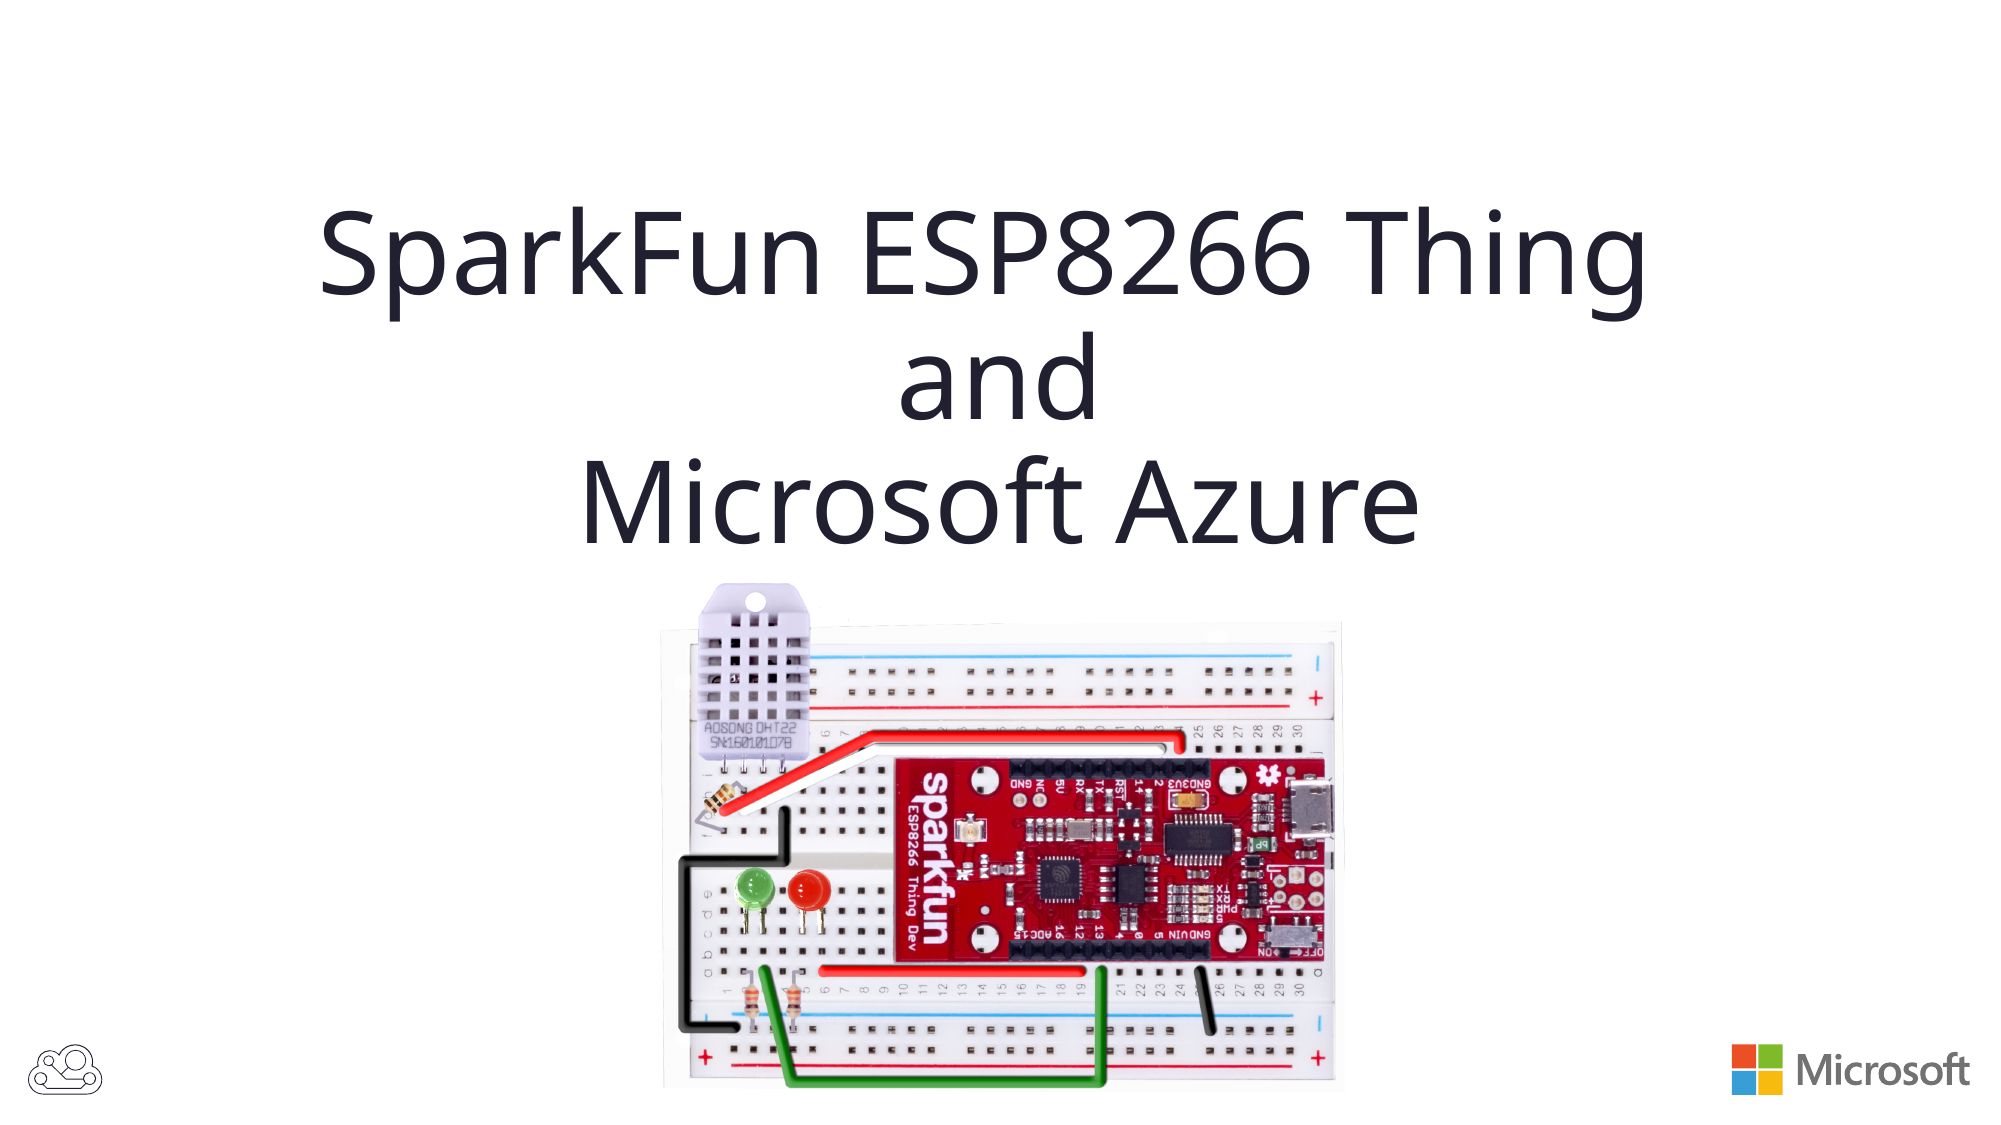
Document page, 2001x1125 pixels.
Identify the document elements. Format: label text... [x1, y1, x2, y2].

picture [651, 553, 1349, 1125]
title SparkFun ESP8266 Thing and Microsoft Azure [249, 184, 1750, 576]
